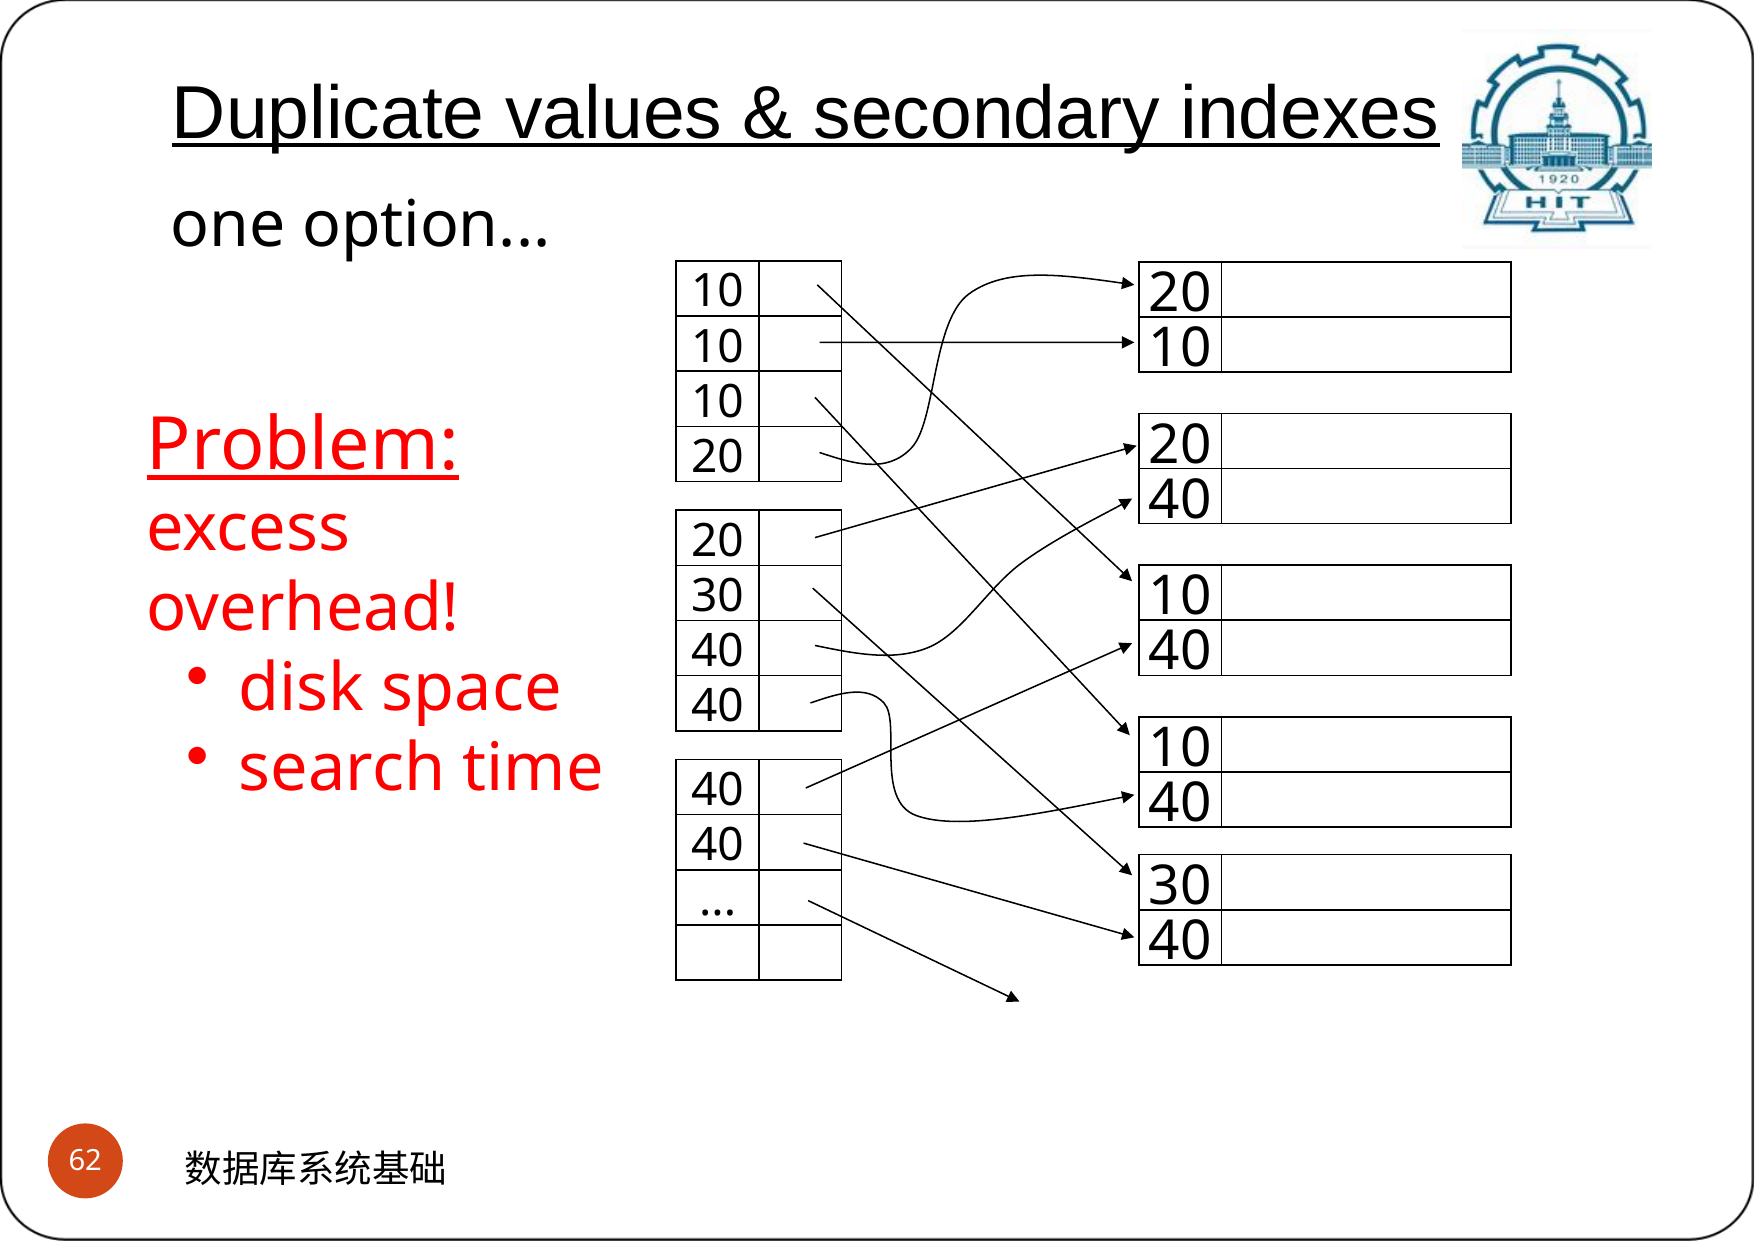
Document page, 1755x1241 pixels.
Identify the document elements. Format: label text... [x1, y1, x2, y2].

text_box [846, 443, 1133, 529]
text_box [1138, 413, 1512, 525]
text_box [846, 692, 1133, 822]
picture [0, 0, 1755, 1241]
text_box [846, 275, 1133, 465]
text_box [924, 642, 1133, 735]
text_box [846, 855, 1133, 940]
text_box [1138, 261, 1512, 373]
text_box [1138, 564, 1512, 676]
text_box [1138, 854, 1512, 966]
text_box [1059, 810, 1133, 876]
text_box [1028, 336, 1133, 349]
title Duplicate values & secondary indexes [171, 63, 1583, 116]
text_box [1077, 529, 1133, 582]
text_box Problem: excess overhead! disk space search time [131, 388, 678, 811]
text_box [1070, 671, 1130, 736]
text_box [675, 510, 842, 732]
text_box one option... [156, 174, 566, 267]
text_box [675, 260, 842, 482]
text_box [846, 918, 1020, 1002]
text_box [846, 498, 1133, 656]
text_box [1138, 716, 1512, 828]
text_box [675, 759, 842, 981]
